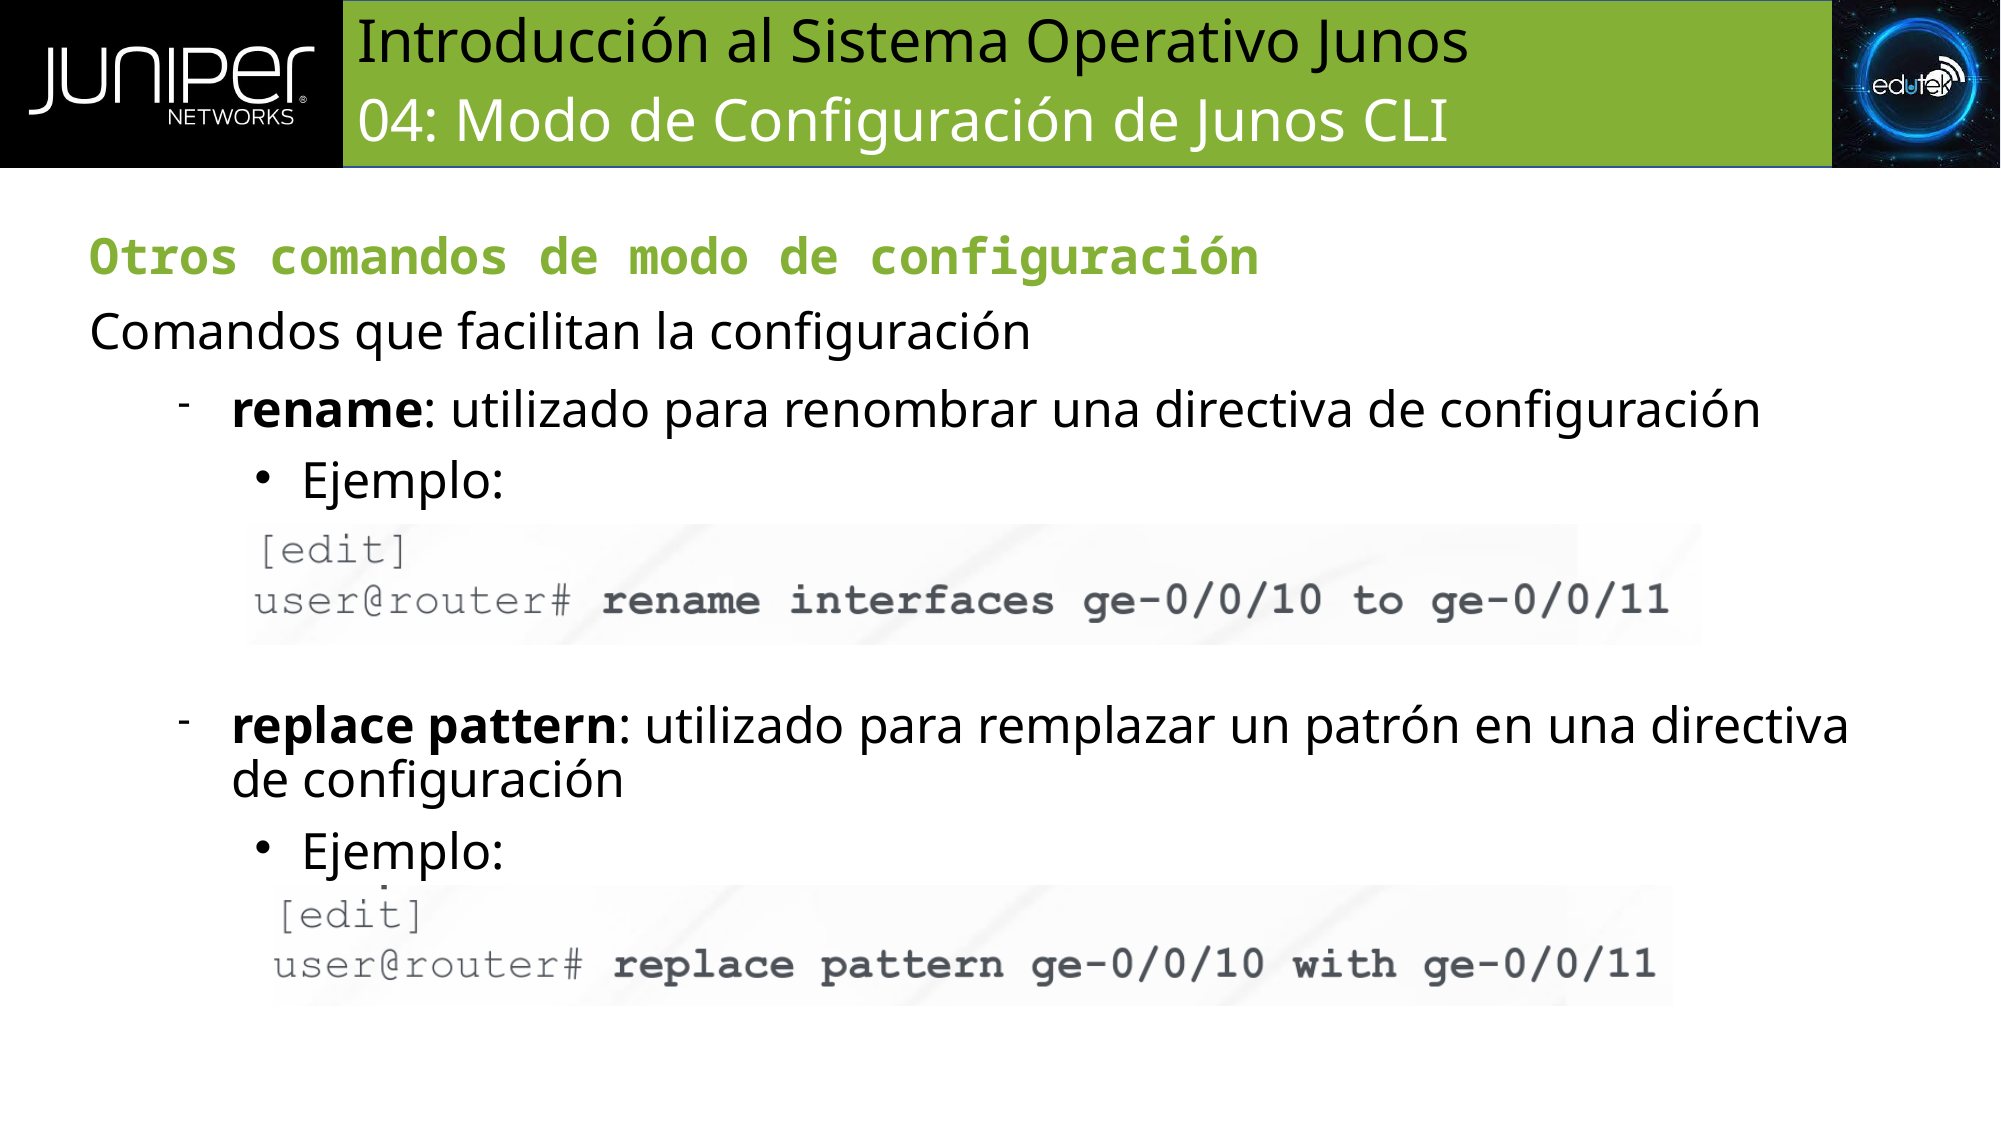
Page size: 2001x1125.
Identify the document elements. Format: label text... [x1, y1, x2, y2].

list 04: Modo de Configuración de Junos CLI [342, 83, 1606, 168]
title Introducción al Sistema Operativo Junos [342, 3, 2000, 84]
picture [1832, 84, 2000, 168]
list Otros comandos de modo de configuración Comandos que facilitan la configuración rename: utilizado para renombrar una directiva de configuración Ejemplo: replace pattern: utilizado para remplazar un patrón en una directiva de configuración Ejemplo: [74, 224, 1926, 938]
picture [274, 885, 1673, 1006]
picture [0, 0, 343, 168]
picture [246, 524, 1702, 645]
